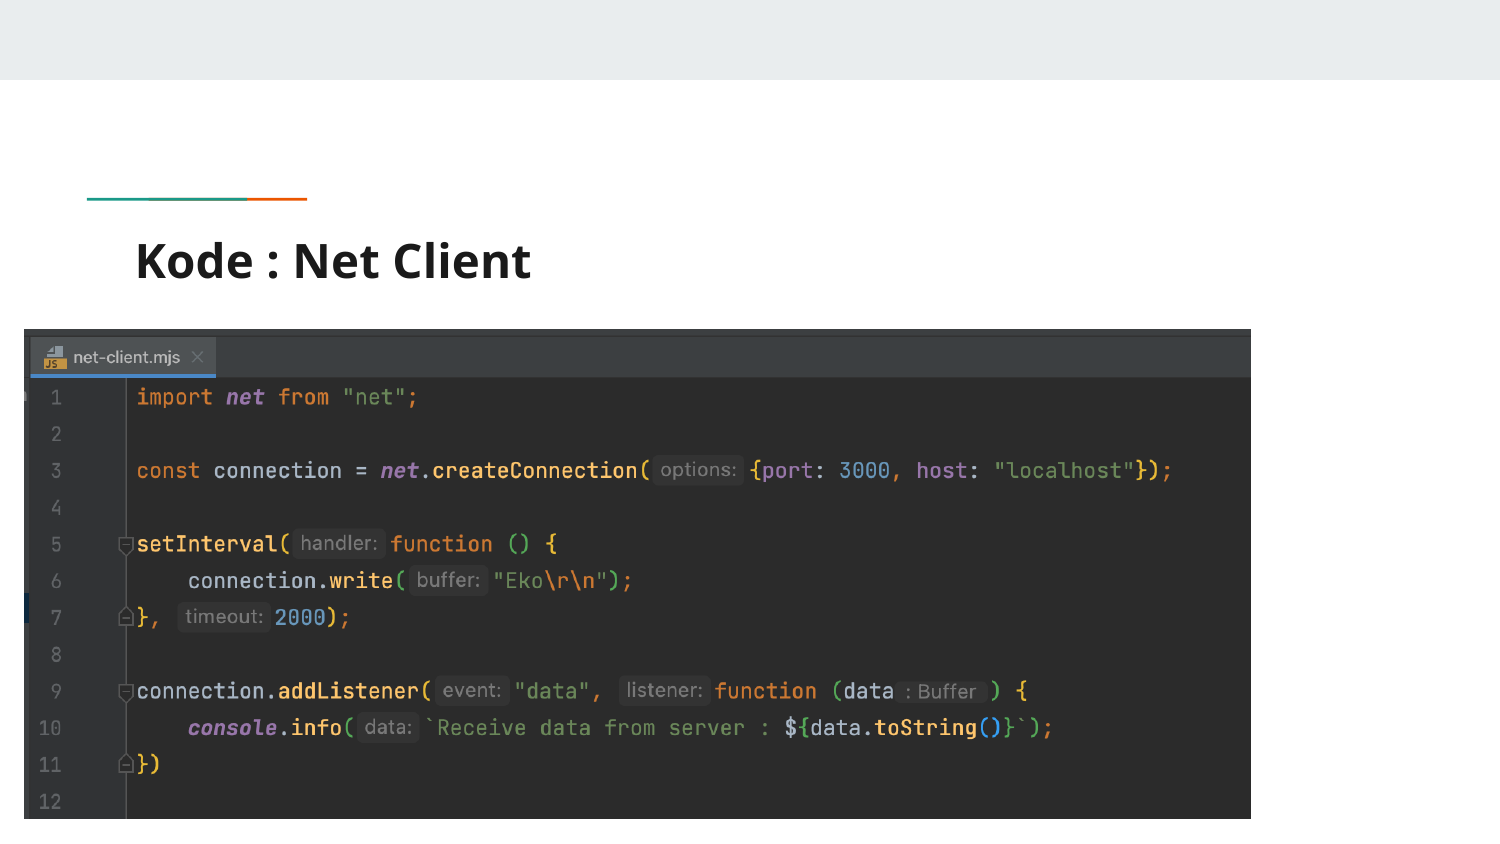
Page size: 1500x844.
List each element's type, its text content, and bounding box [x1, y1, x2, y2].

title Kode : Net Client [119, 216, 1381, 305]
picture [24, 328, 1251, 819]
